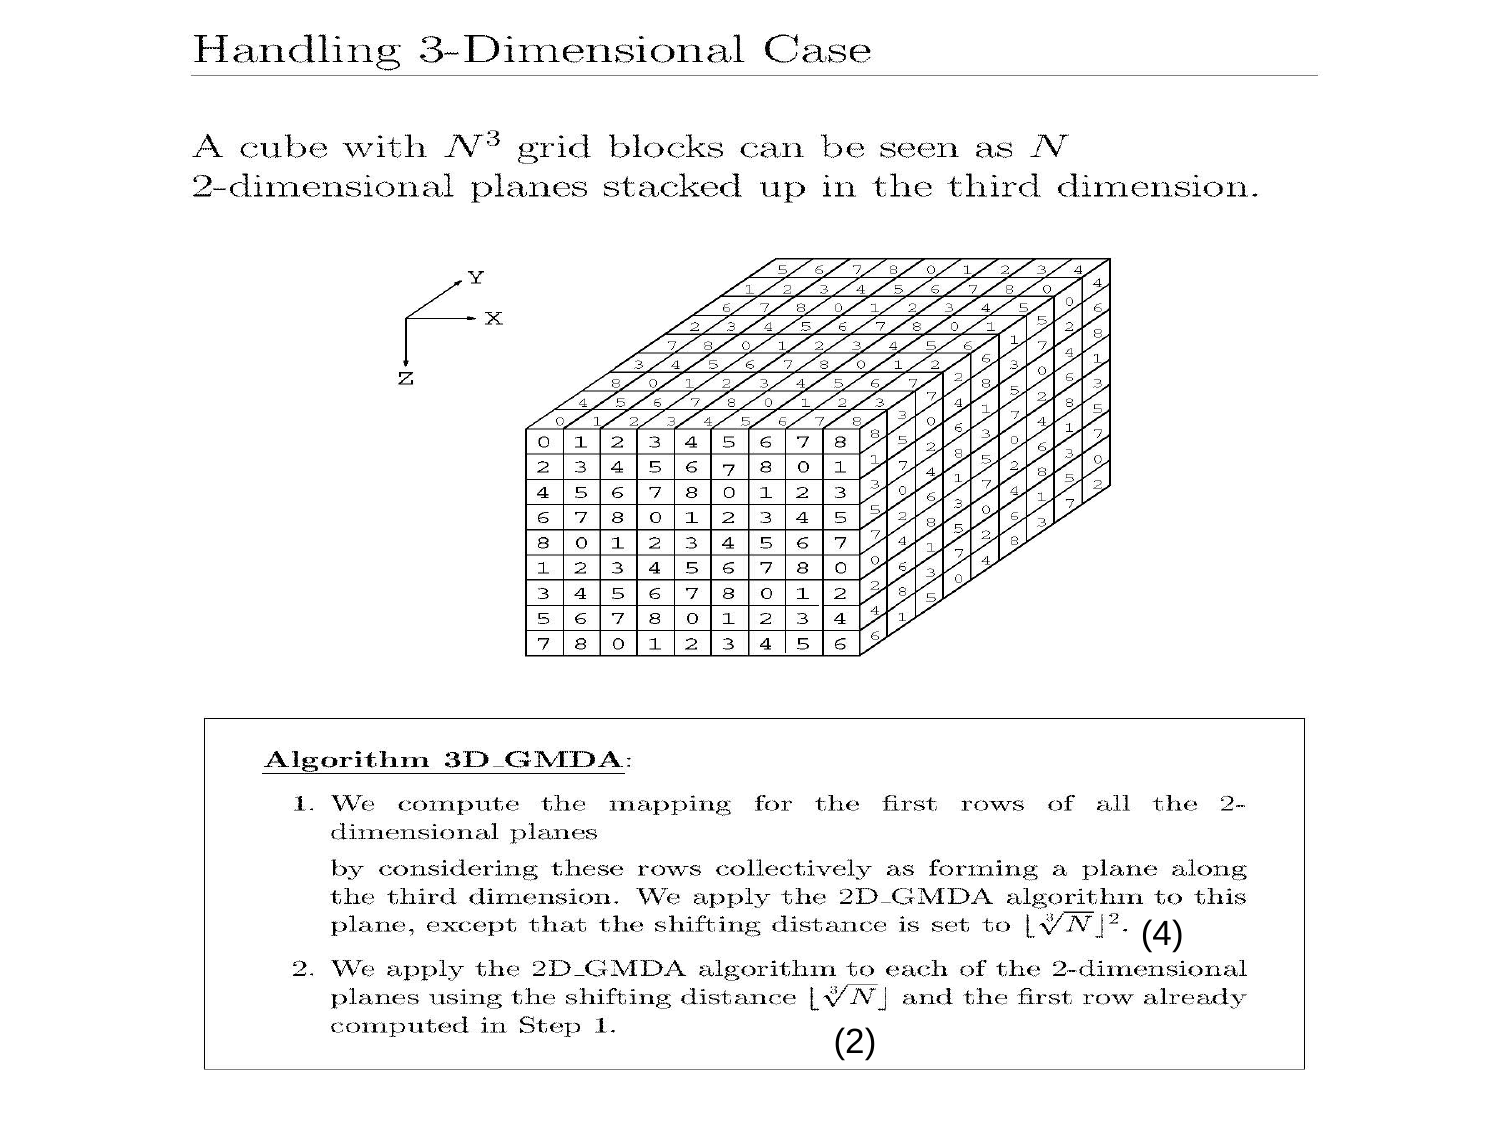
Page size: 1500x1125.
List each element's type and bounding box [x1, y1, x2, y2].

list [40, 0, 1460, 1125]
